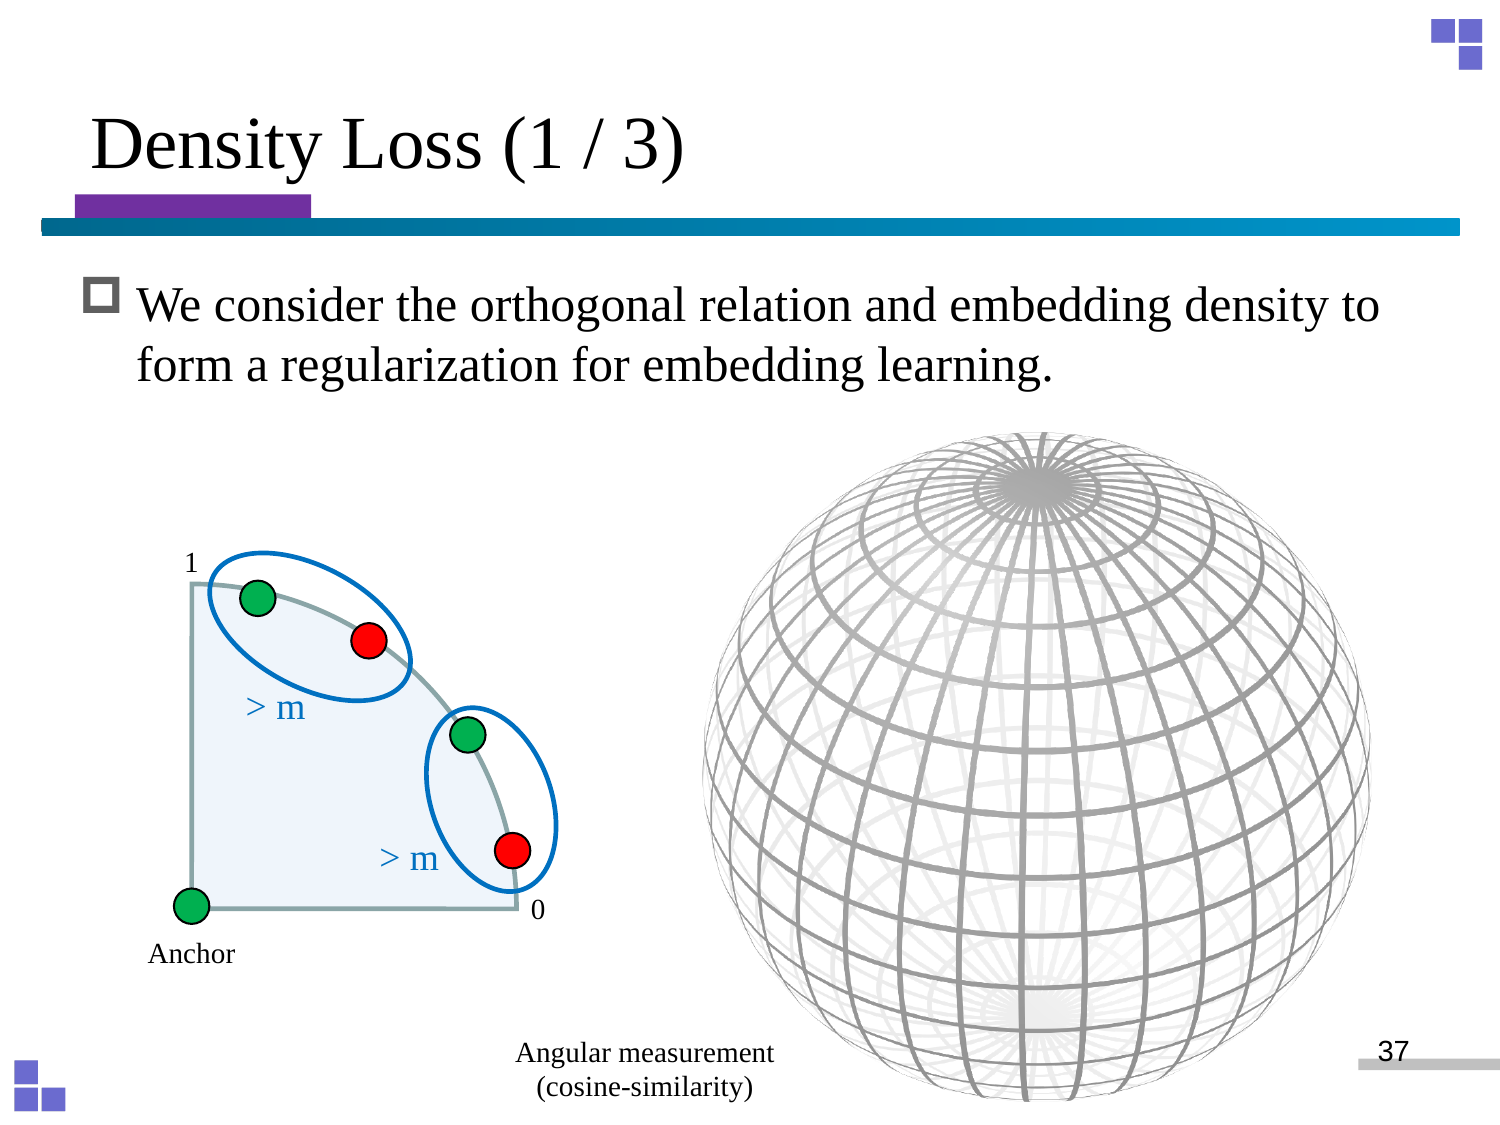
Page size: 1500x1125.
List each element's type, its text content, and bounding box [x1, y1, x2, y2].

text_box [190, 586, 496, 910]
text_box 1 [150, 535, 233, 586]
picture [702, 432, 1372, 1102]
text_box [200, 566, 420, 736]
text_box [352, 704, 552, 895]
slide_number 37 [1074, 1024, 1425, 1103]
text_box Angular measurement (cosine-similarity) [450, 1025, 840, 1111]
title Density Loss (1 / 3) [75, 45, 1425, 233]
text_box [172, 887, 211, 925]
text_box Anchor [132, 927, 251, 978]
list We consider the orthogonal relation and embedding density to form a regularization for embedding learning. [64, 263, 1415, 1071]
text_box 0 [496, 882, 580, 933]
